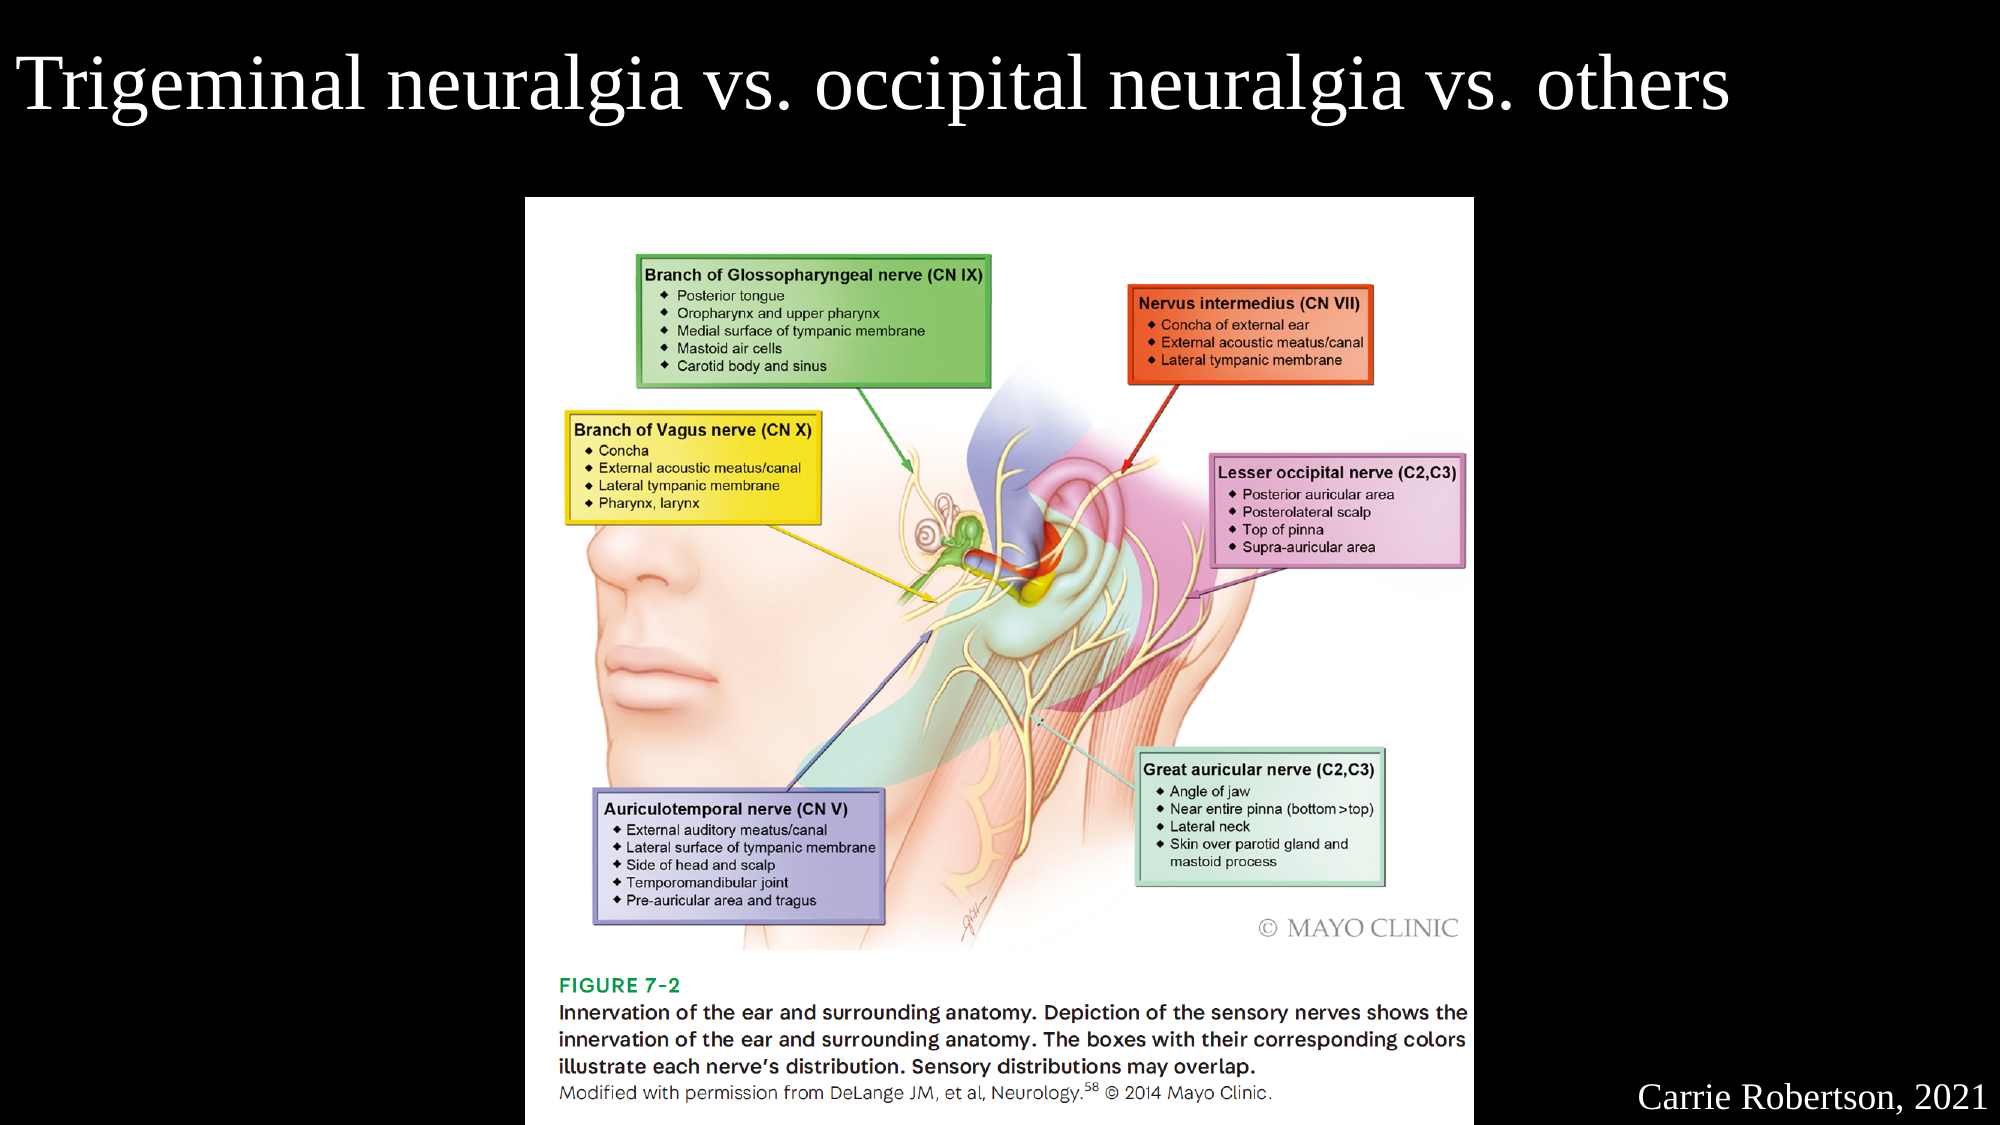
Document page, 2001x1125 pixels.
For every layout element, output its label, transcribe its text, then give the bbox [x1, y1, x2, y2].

title Trigeminal neuralgia vs. occipital neuralgia vs. others [0, 0, 2000, 167]
text_box Carrie Robertson, 2021 [1623, 1064, 2000, 1125]
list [525, 197, 1474, 1125]
